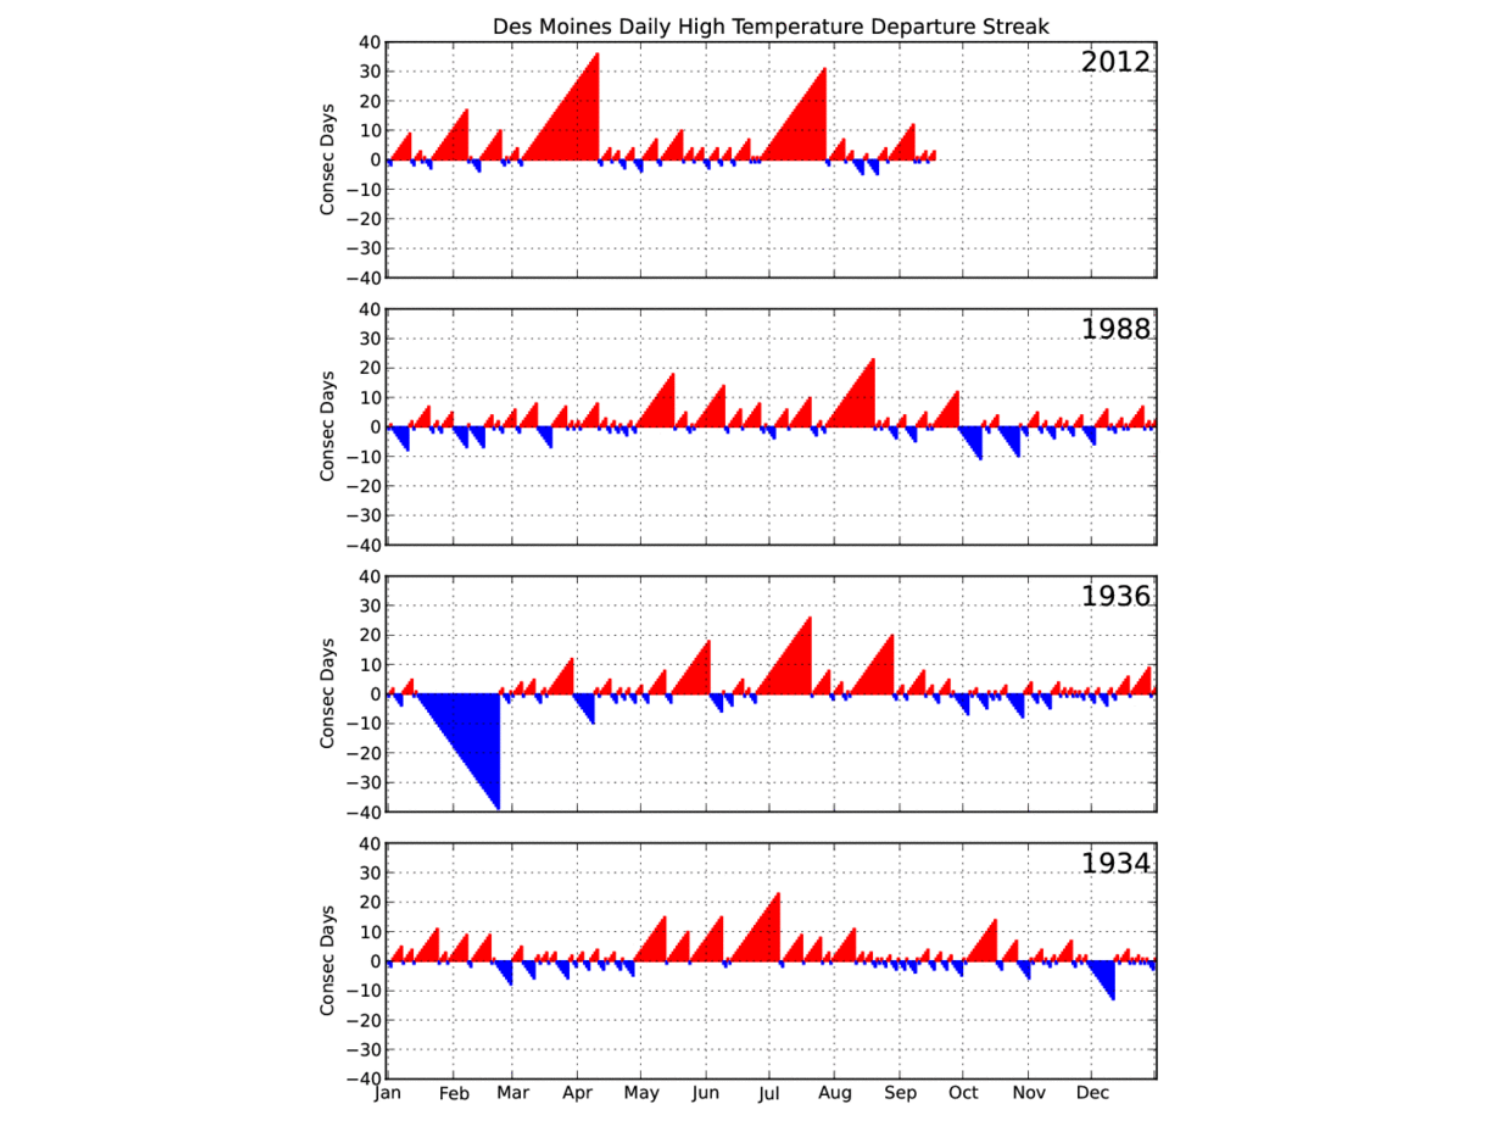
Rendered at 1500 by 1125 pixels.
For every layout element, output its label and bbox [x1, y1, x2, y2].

picture [314, 12, 1163, 1109]
